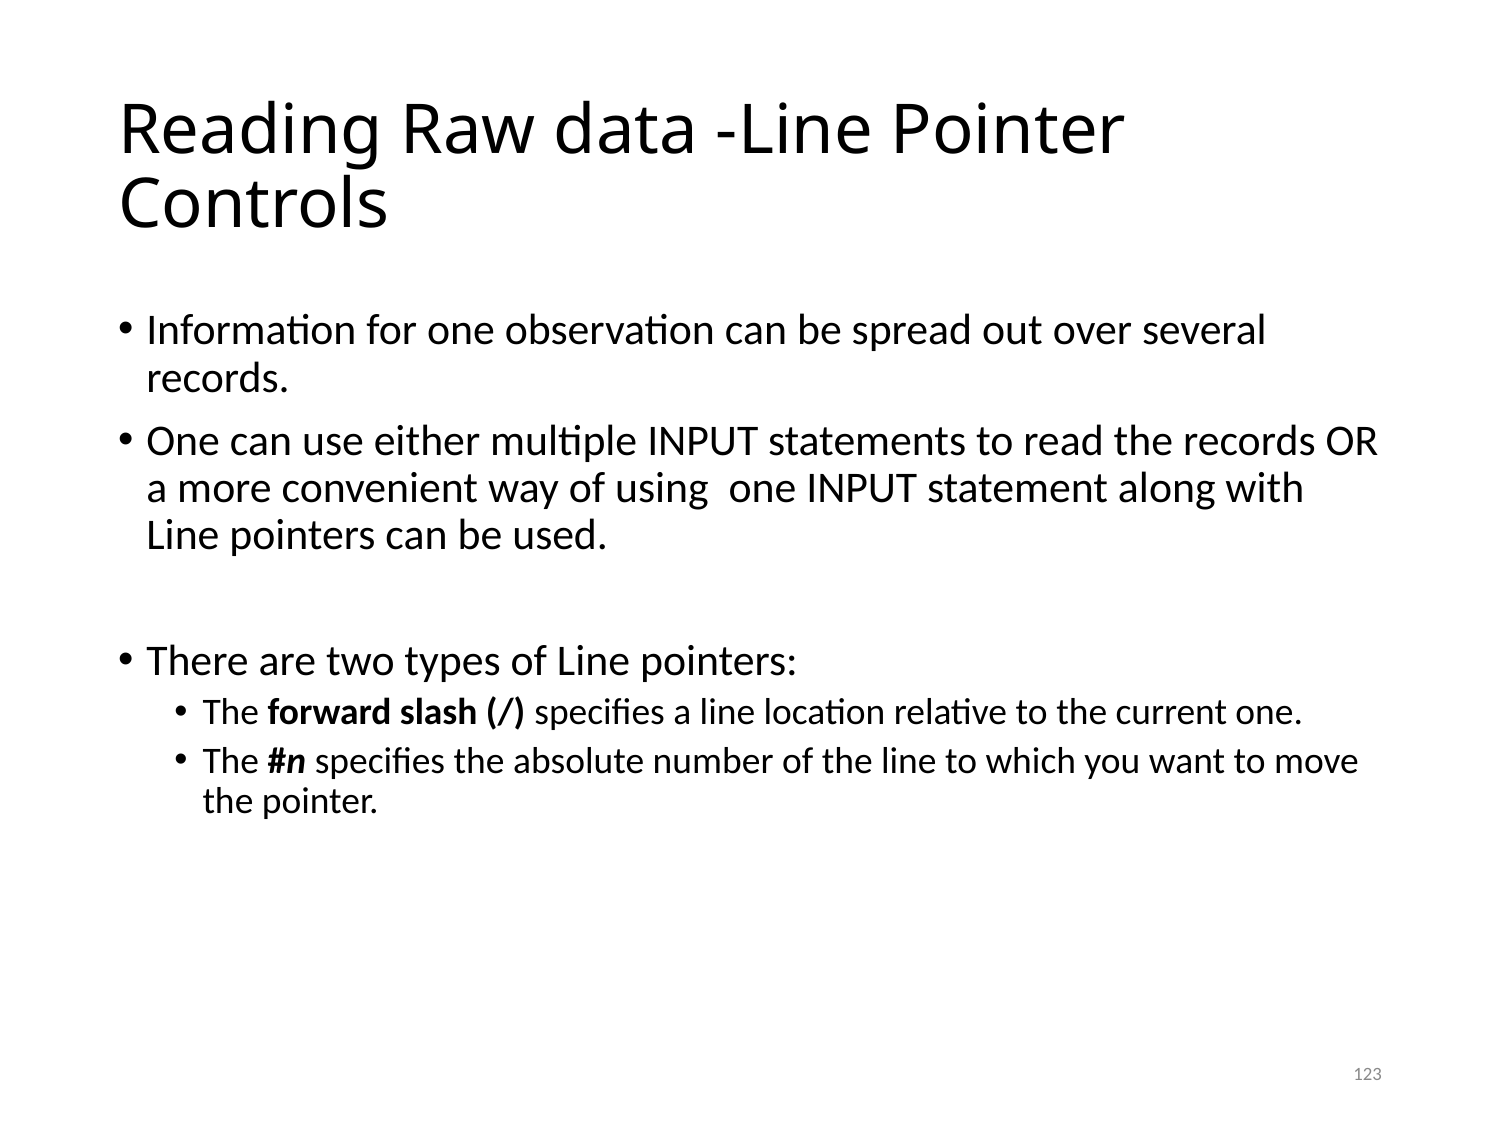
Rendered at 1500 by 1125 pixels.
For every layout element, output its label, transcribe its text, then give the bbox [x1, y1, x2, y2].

list Information for one observation can be spread out over several records. One can use either multiple INPUT statements to read the records OR a more convenient way of using one INPUT statement along with Line pointers can be used. There are two types of Line pointers: The forward slash (/) specifies a line location relative to the current one. The #n specifies the absolute number of the line to which you want to move the pointer. [103, 299, 1397, 1014]
slide_number 123 [1059, 1042, 1397, 1103]
title Reading Raw data -Line Pointer Controls [103, 59, 1397, 278]
